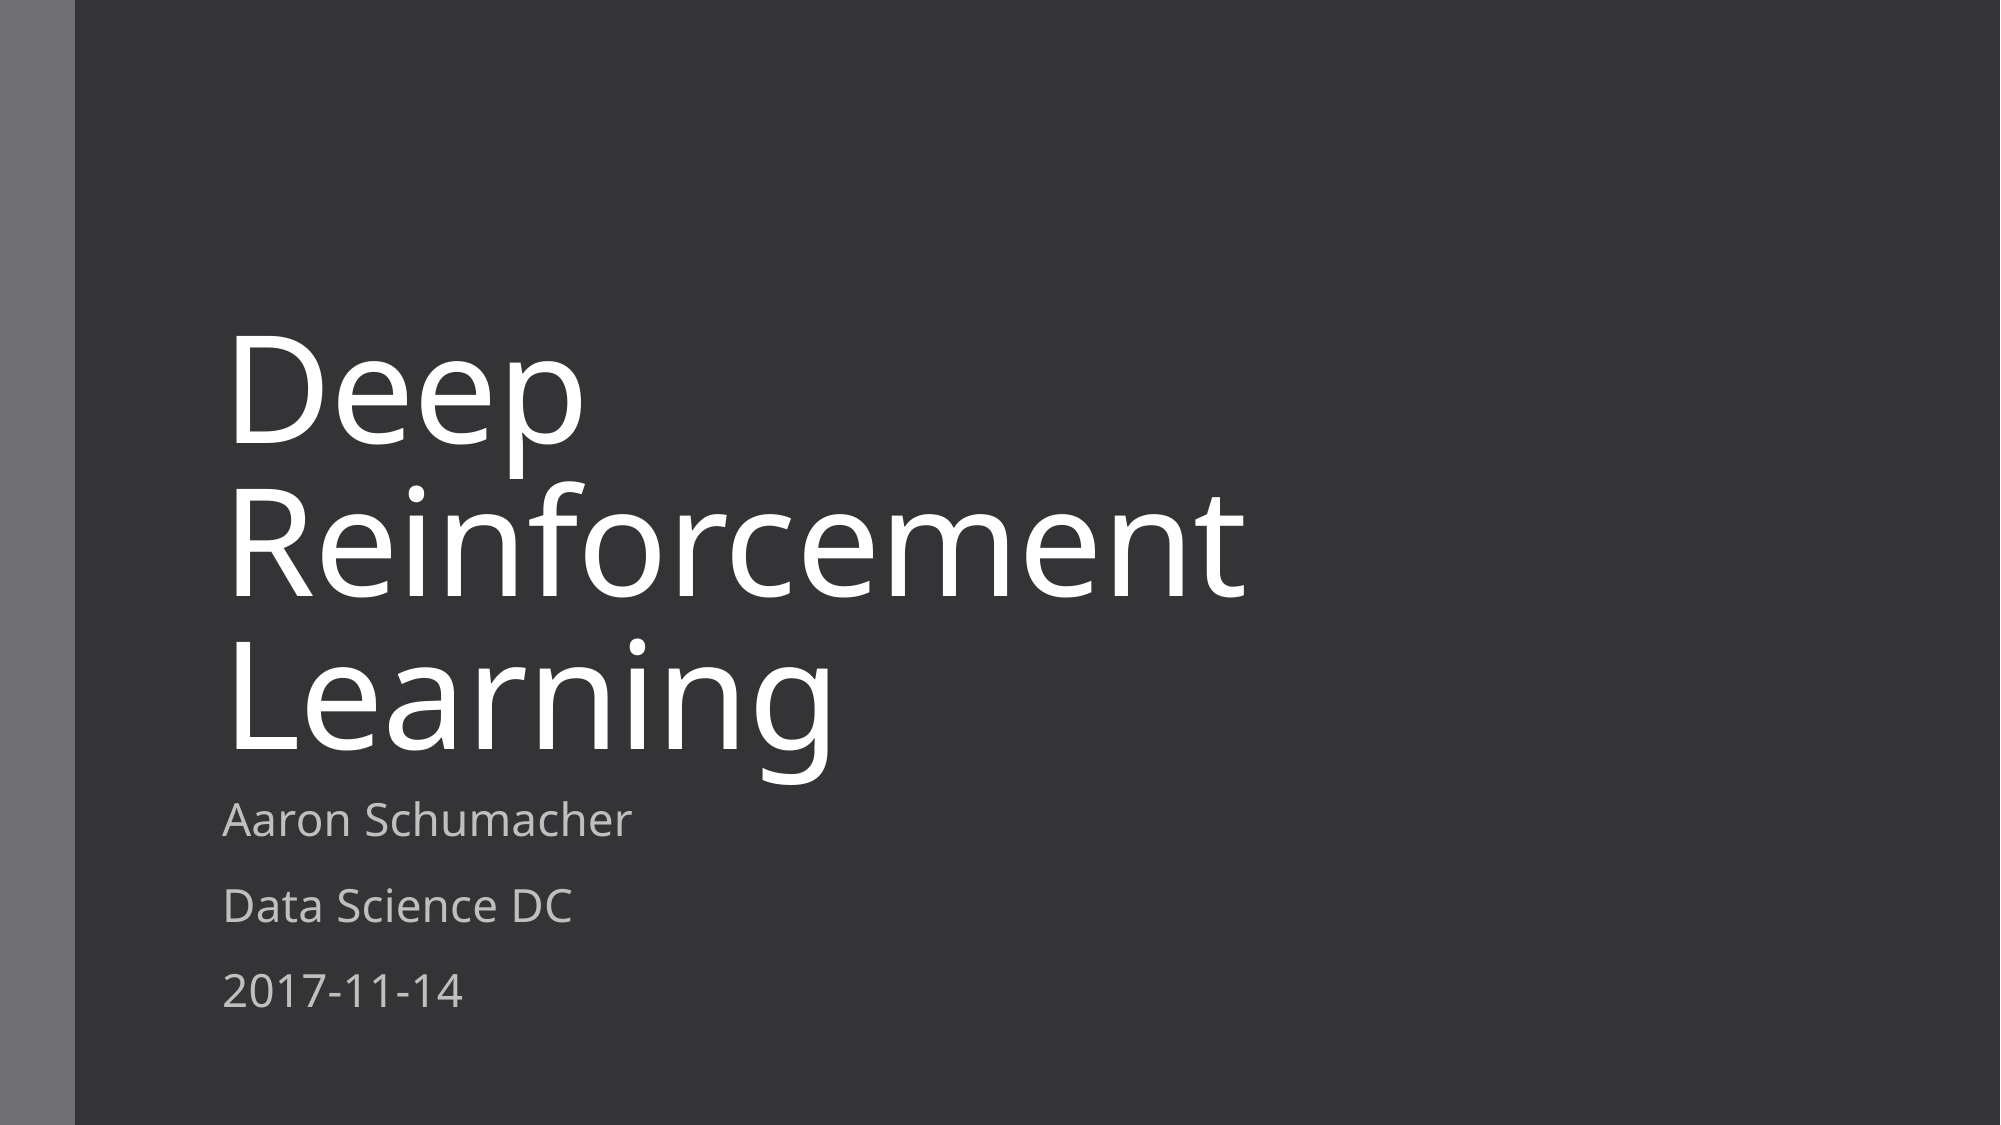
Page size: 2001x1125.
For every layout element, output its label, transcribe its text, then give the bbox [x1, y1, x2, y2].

subtitle Aaron Schumacher Data Science DC 2017-11-14 [206, 787, 1752, 1065]
title Deep Reinforcement Learning [206, 124, 1752, 787]
